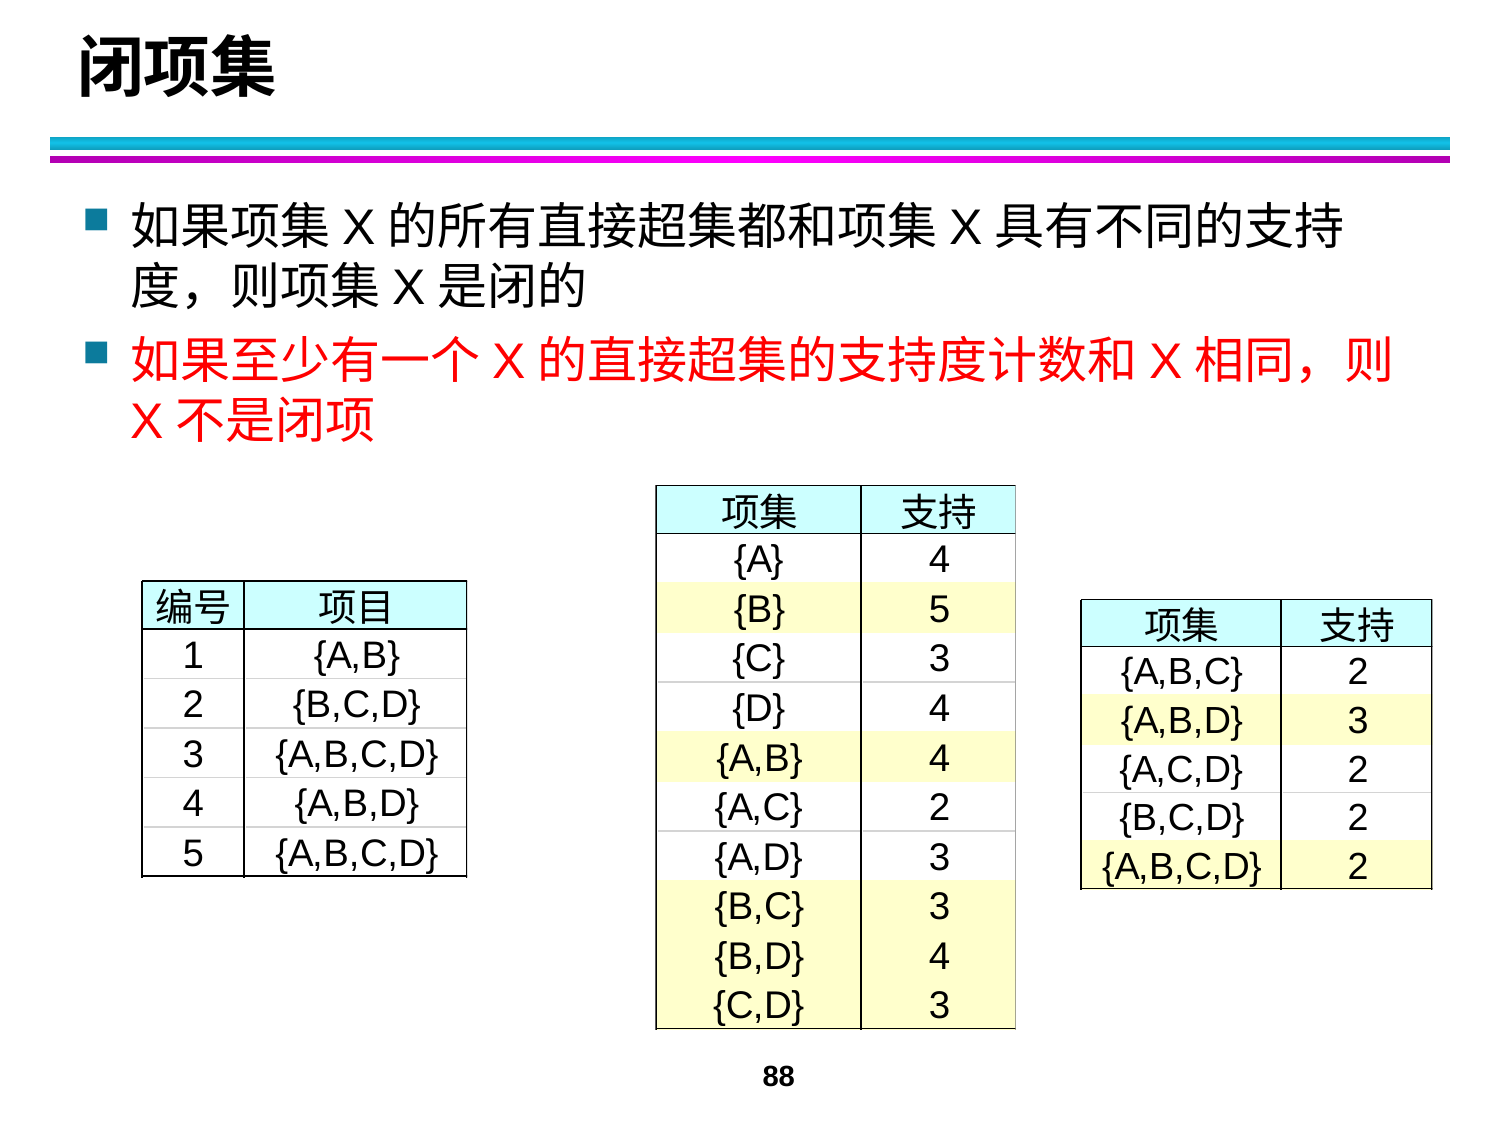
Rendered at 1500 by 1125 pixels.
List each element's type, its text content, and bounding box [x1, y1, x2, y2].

title 闭项集 [62, 24, 1421, 113]
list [140, 579, 468, 878]
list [655, 484, 1016, 1030]
list 如果项集X的所有直接超集都和项集X具有不同的支持度，则项集X是闭的 如果至少有一个X的直接超集的支持度计数和X相同，则X不是闭项 [67, 187, 1432, 1038]
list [1079, 598, 1433, 891]
